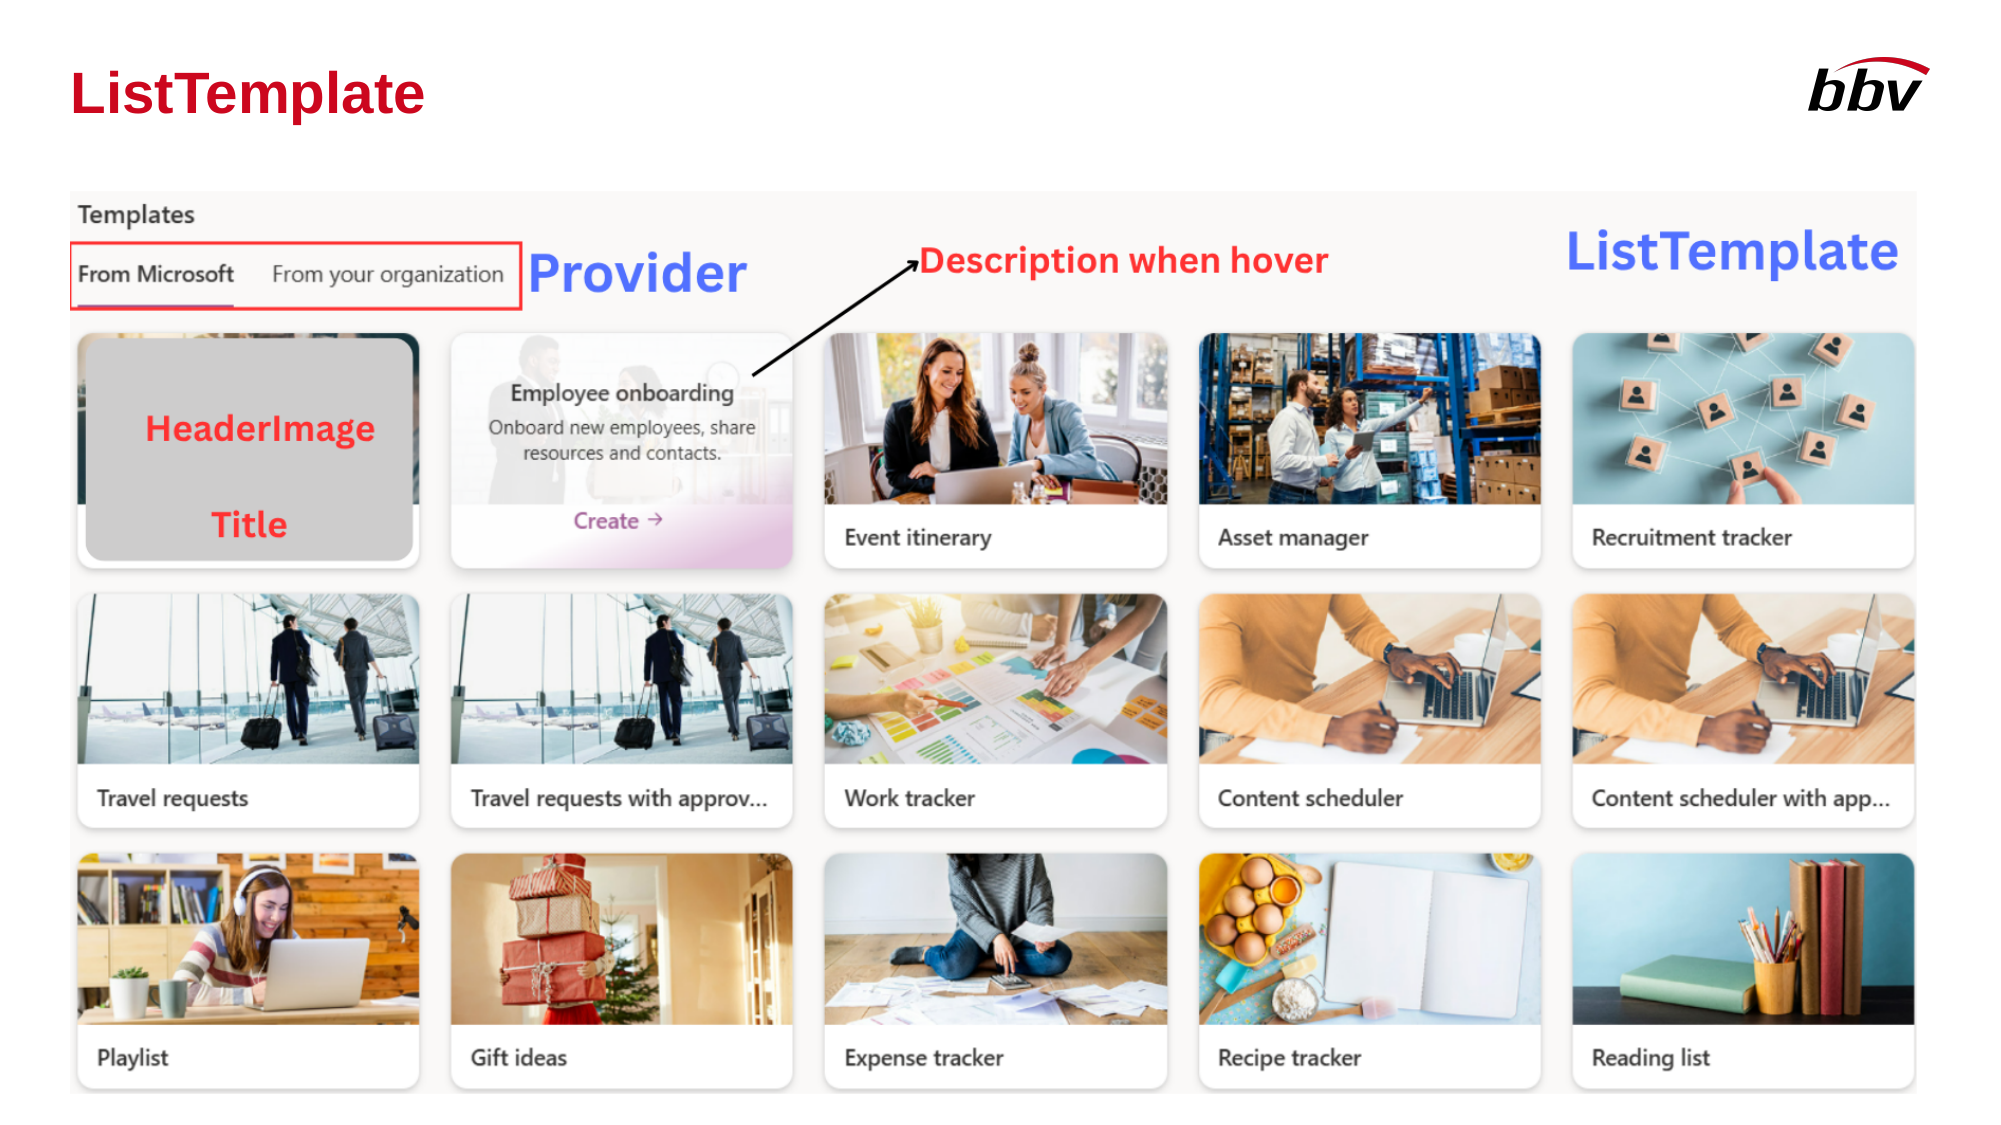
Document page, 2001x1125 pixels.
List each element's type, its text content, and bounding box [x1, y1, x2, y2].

picture [0, 179, 2000, 1125]
title ListTemplate [70, 0, 1666, 179]
picture [1808, 57, 1930, 111]
